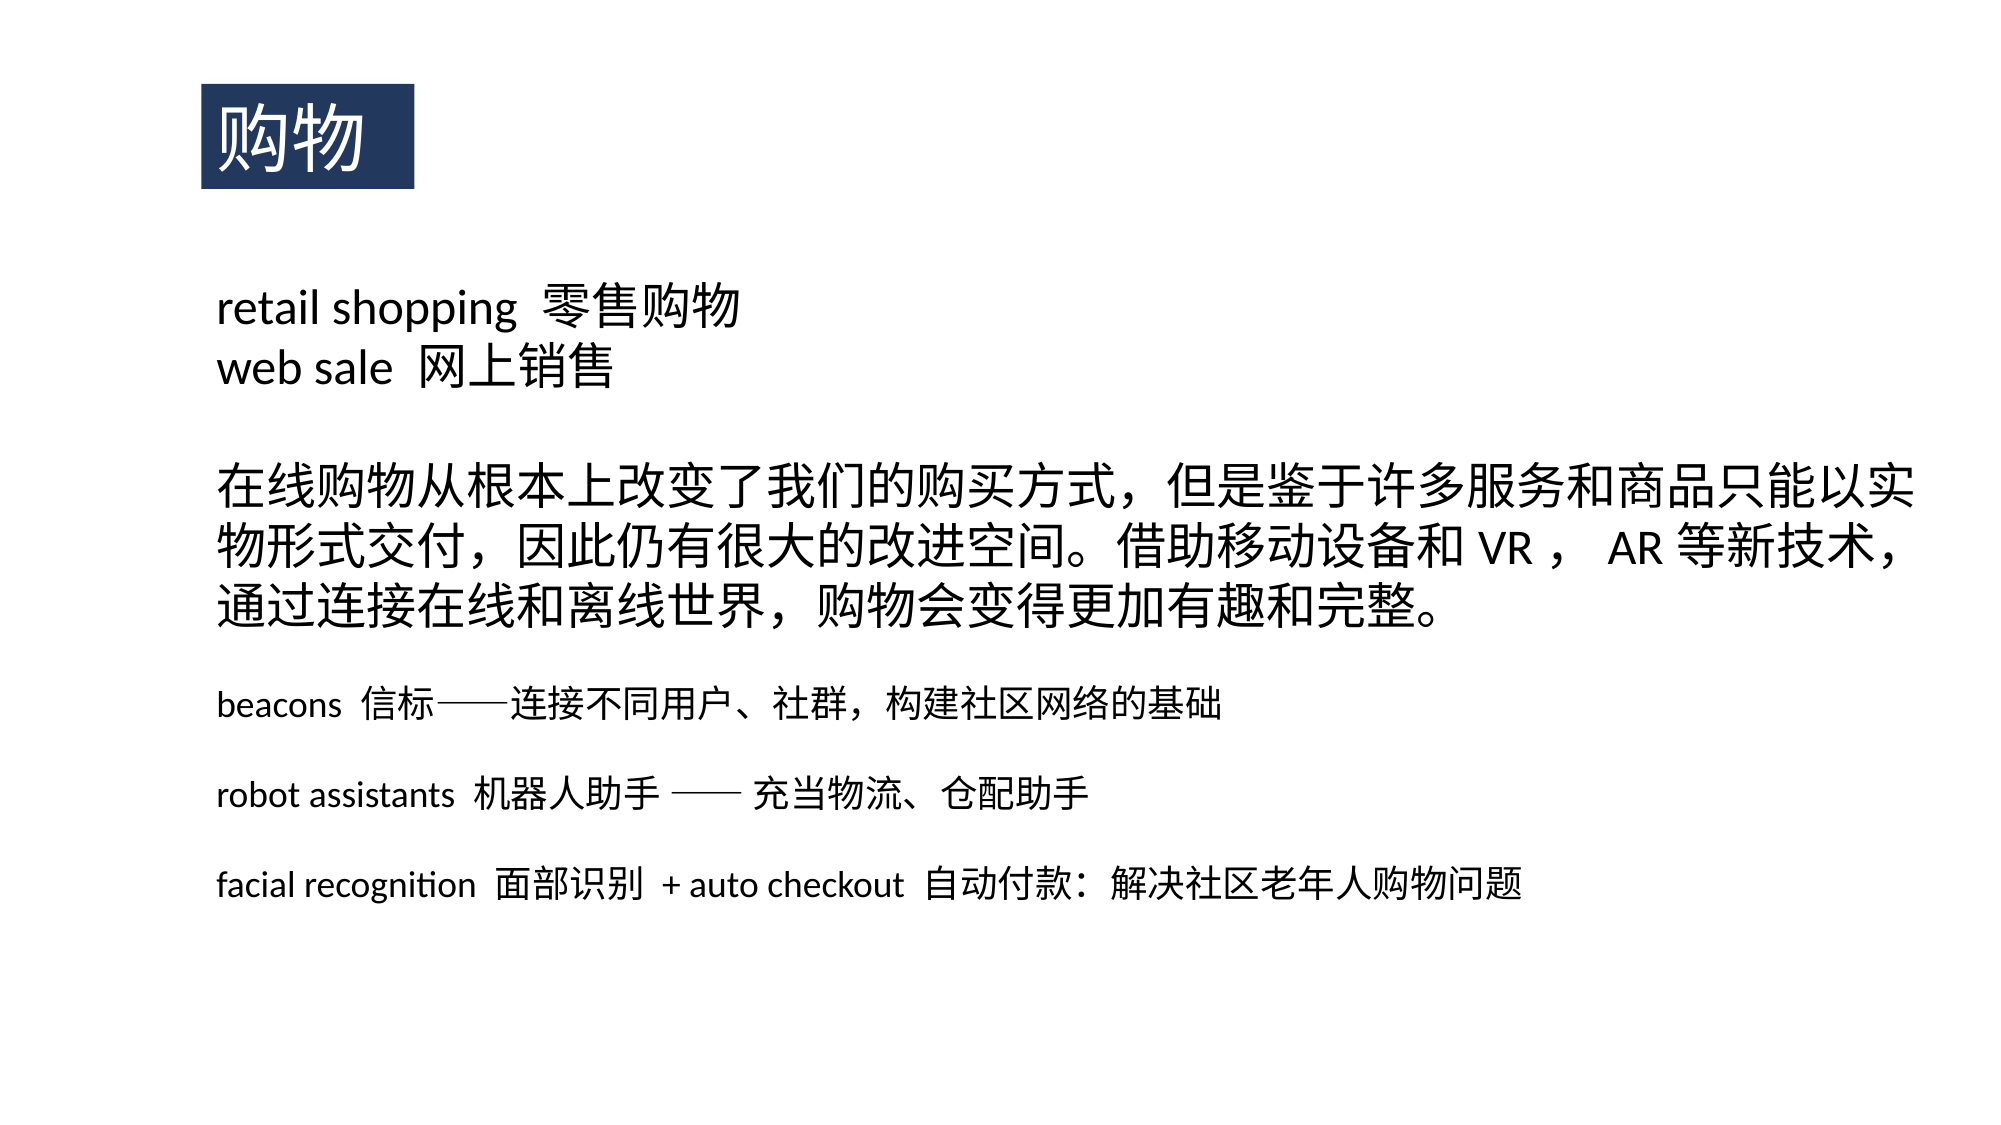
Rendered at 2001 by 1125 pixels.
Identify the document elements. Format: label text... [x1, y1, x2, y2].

text_box 购物 [201, 83, 415, 189]
text_box retail shopping 零售购物 web sale 网上销售 在线购物从根本上改变了我们的购买方式，但是鉴于许多服务和商品只能以实物形式交付，因此仍有很大的改进空间。借助移动设备和VR，AR等新技术，通过连接在线和离线世界，购物会变得更加有趣和完整。 beacons 信标——连接不同用户、社群，构建社区网络的基础 robot assistants 机器人助手 —— 充当物流、仓配助手 facial recognition 面部识别 + auto checkout 自动付款：解决社区老年人购物问题 [201, 267, 1954, 957]
